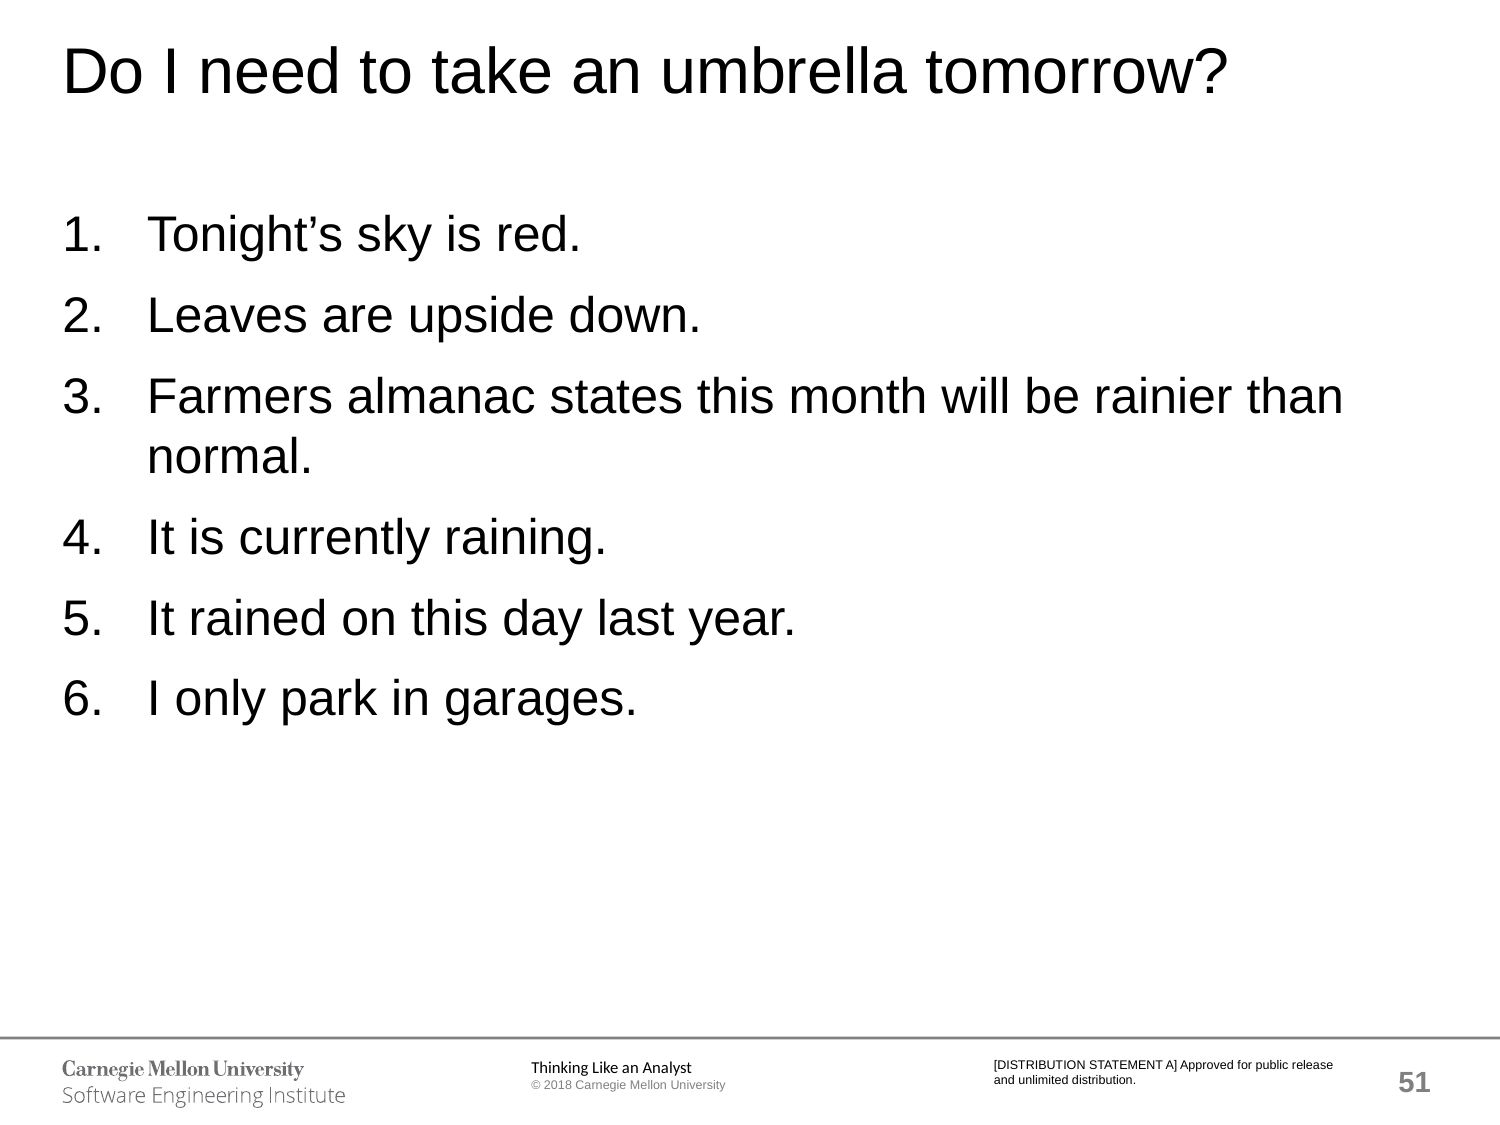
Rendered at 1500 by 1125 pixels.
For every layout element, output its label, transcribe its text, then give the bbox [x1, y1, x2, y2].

title Do I need to take an umbrella tomorrow? [62, 37, 1338, 182]
list Tonight’s sky is red. Leaves are upside down. Farmers almanac states this month will be rainier than normal. It is currently raining. It rained on this day last year. I only park in garages. [62, 201, 1431, 1000]
